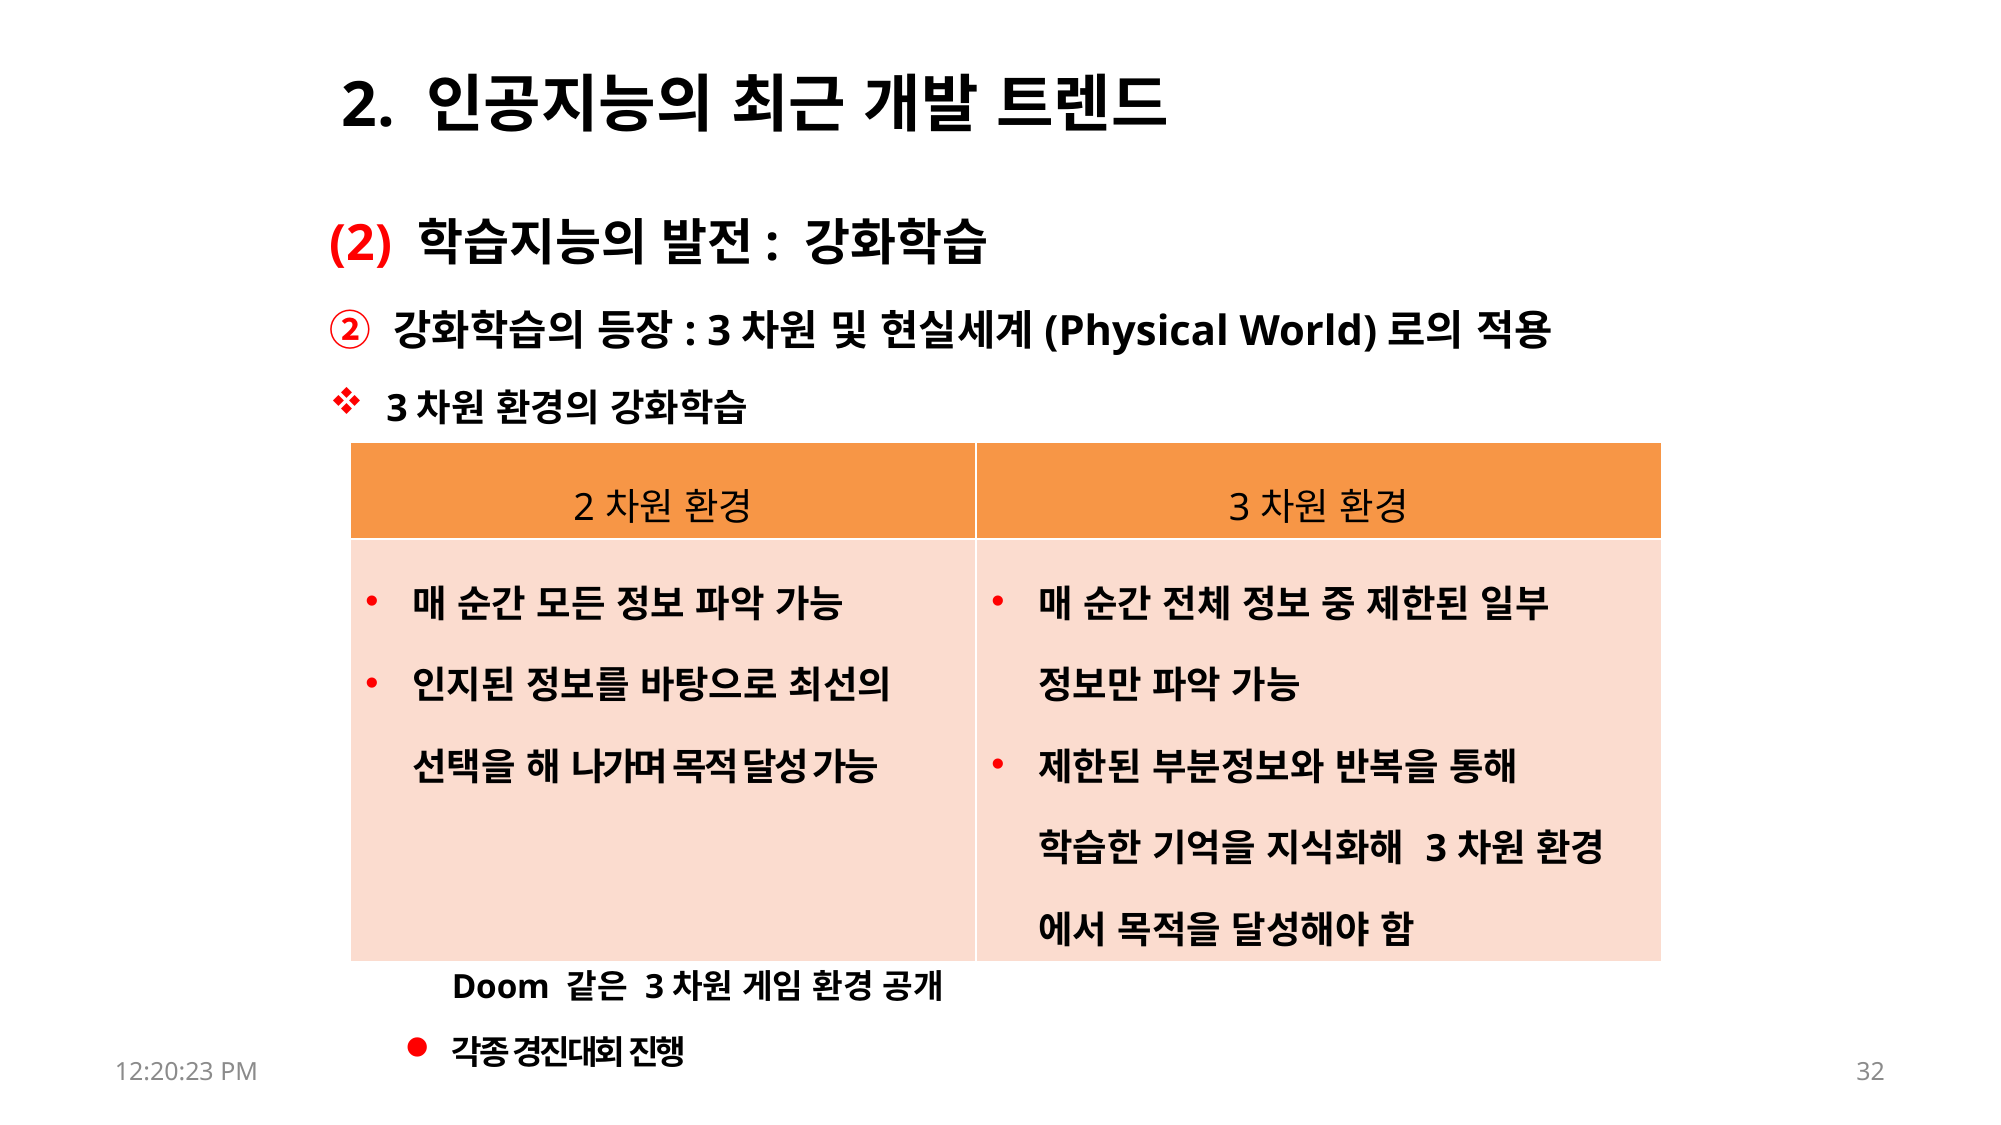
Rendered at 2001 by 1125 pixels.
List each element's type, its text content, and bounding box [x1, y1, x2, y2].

slide_number 32 [1433, 1042, 1900, 1103]
title 2. 인공지능의 최근 개발 트렌드 [326, 42, 1677, 161]
table_cell 매 순간 모든 정보 파악 가능 인지된 정보를 바탕으로 최선의 선택을 해 나가며 목적 달성 가능 [351, 540, 975, 961]
table_header 2차원 환경 [351, 443, 975, 538]
table_header 3차원 환경 [977, 443, 1661, 538]
list (2) 학습지능의 발전: 강화학습 ② 강화학습의 등장: 3차원 및 현실세계(Physical World)로의 적용 3차원 환경의 강화학습 OpenAI : 3차원 환경에서 강화학습 알고리즘을 검증할 수 있는 환경으로 Minecraft, Doom 같은 3차원 게임 환경 공개 각종 경진대회 진행 [314, 172, 1750, 1106]
table_cell 매 순간 전체 정보 중 제한된 일부 정보만 파악 가능 제한된 부분정보와 반복을 통해 학습한 기억을 지식화해 3차원 환경 에서 목적을 달성해야 함 [977, 540, 1661, 961]
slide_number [99, 1042, 567, 1103]
